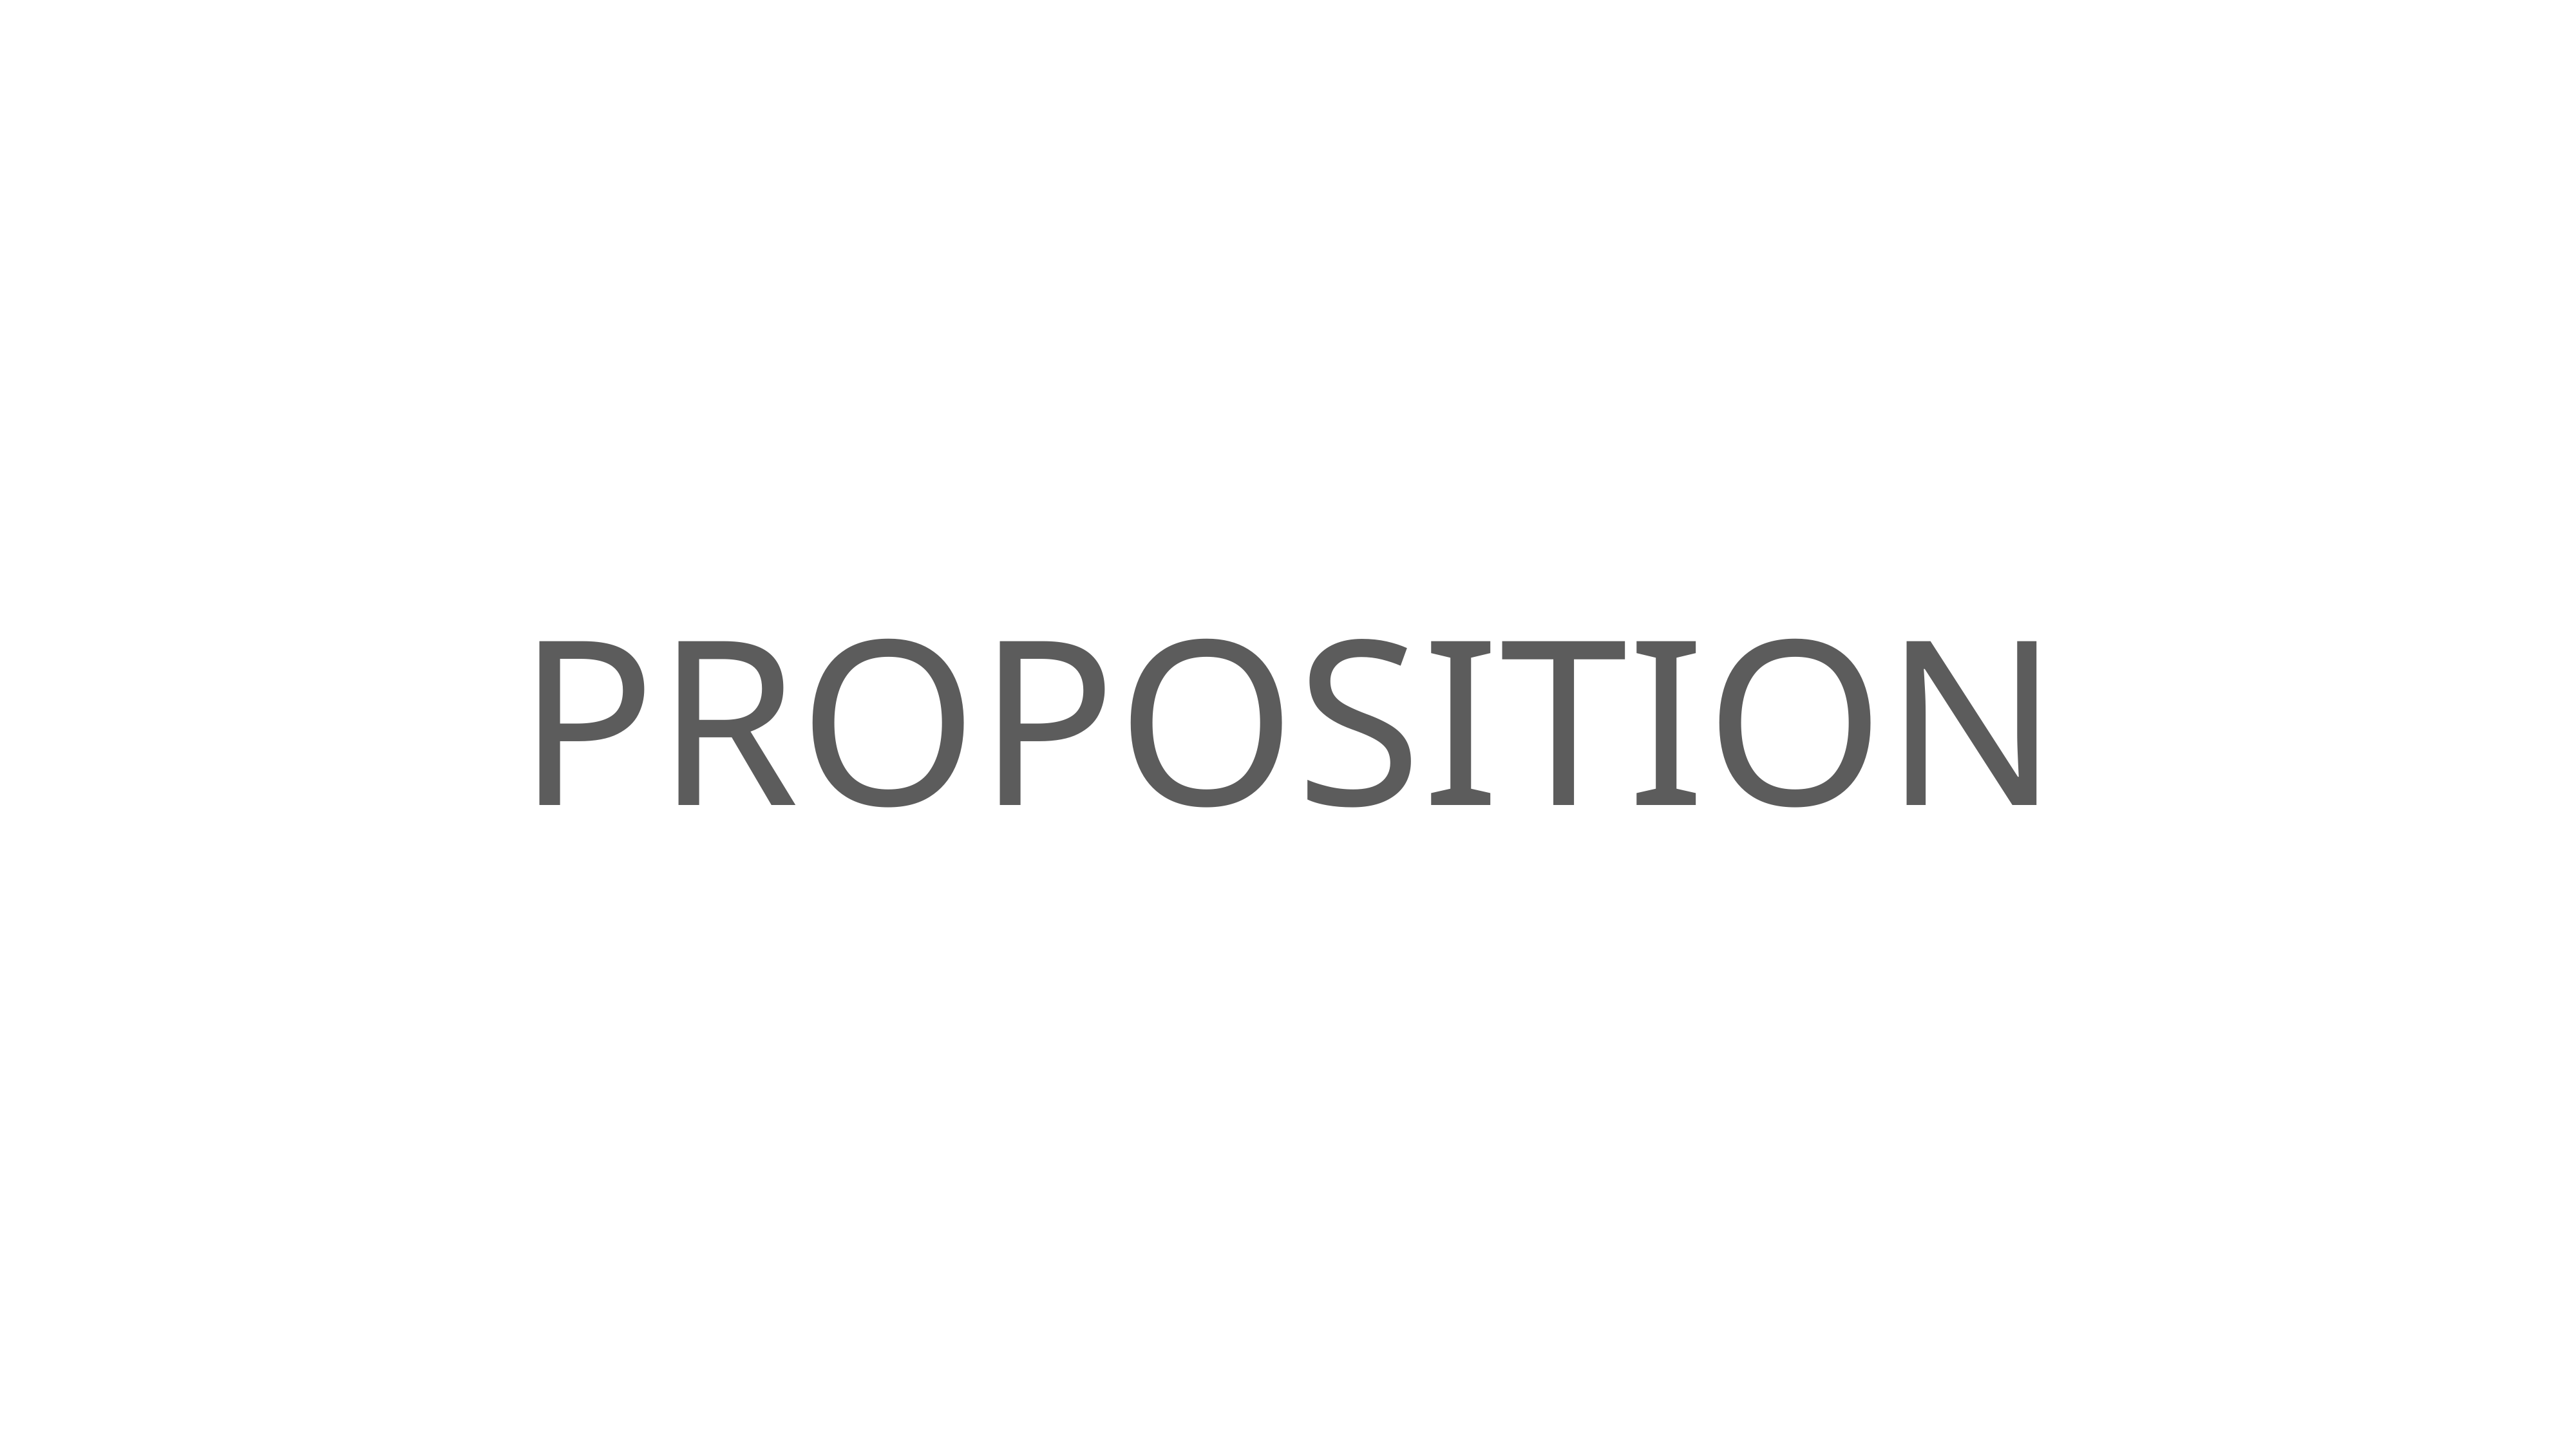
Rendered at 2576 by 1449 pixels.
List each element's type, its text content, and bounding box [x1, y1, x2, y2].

title Proposition [107, 107, 2469, 855]
